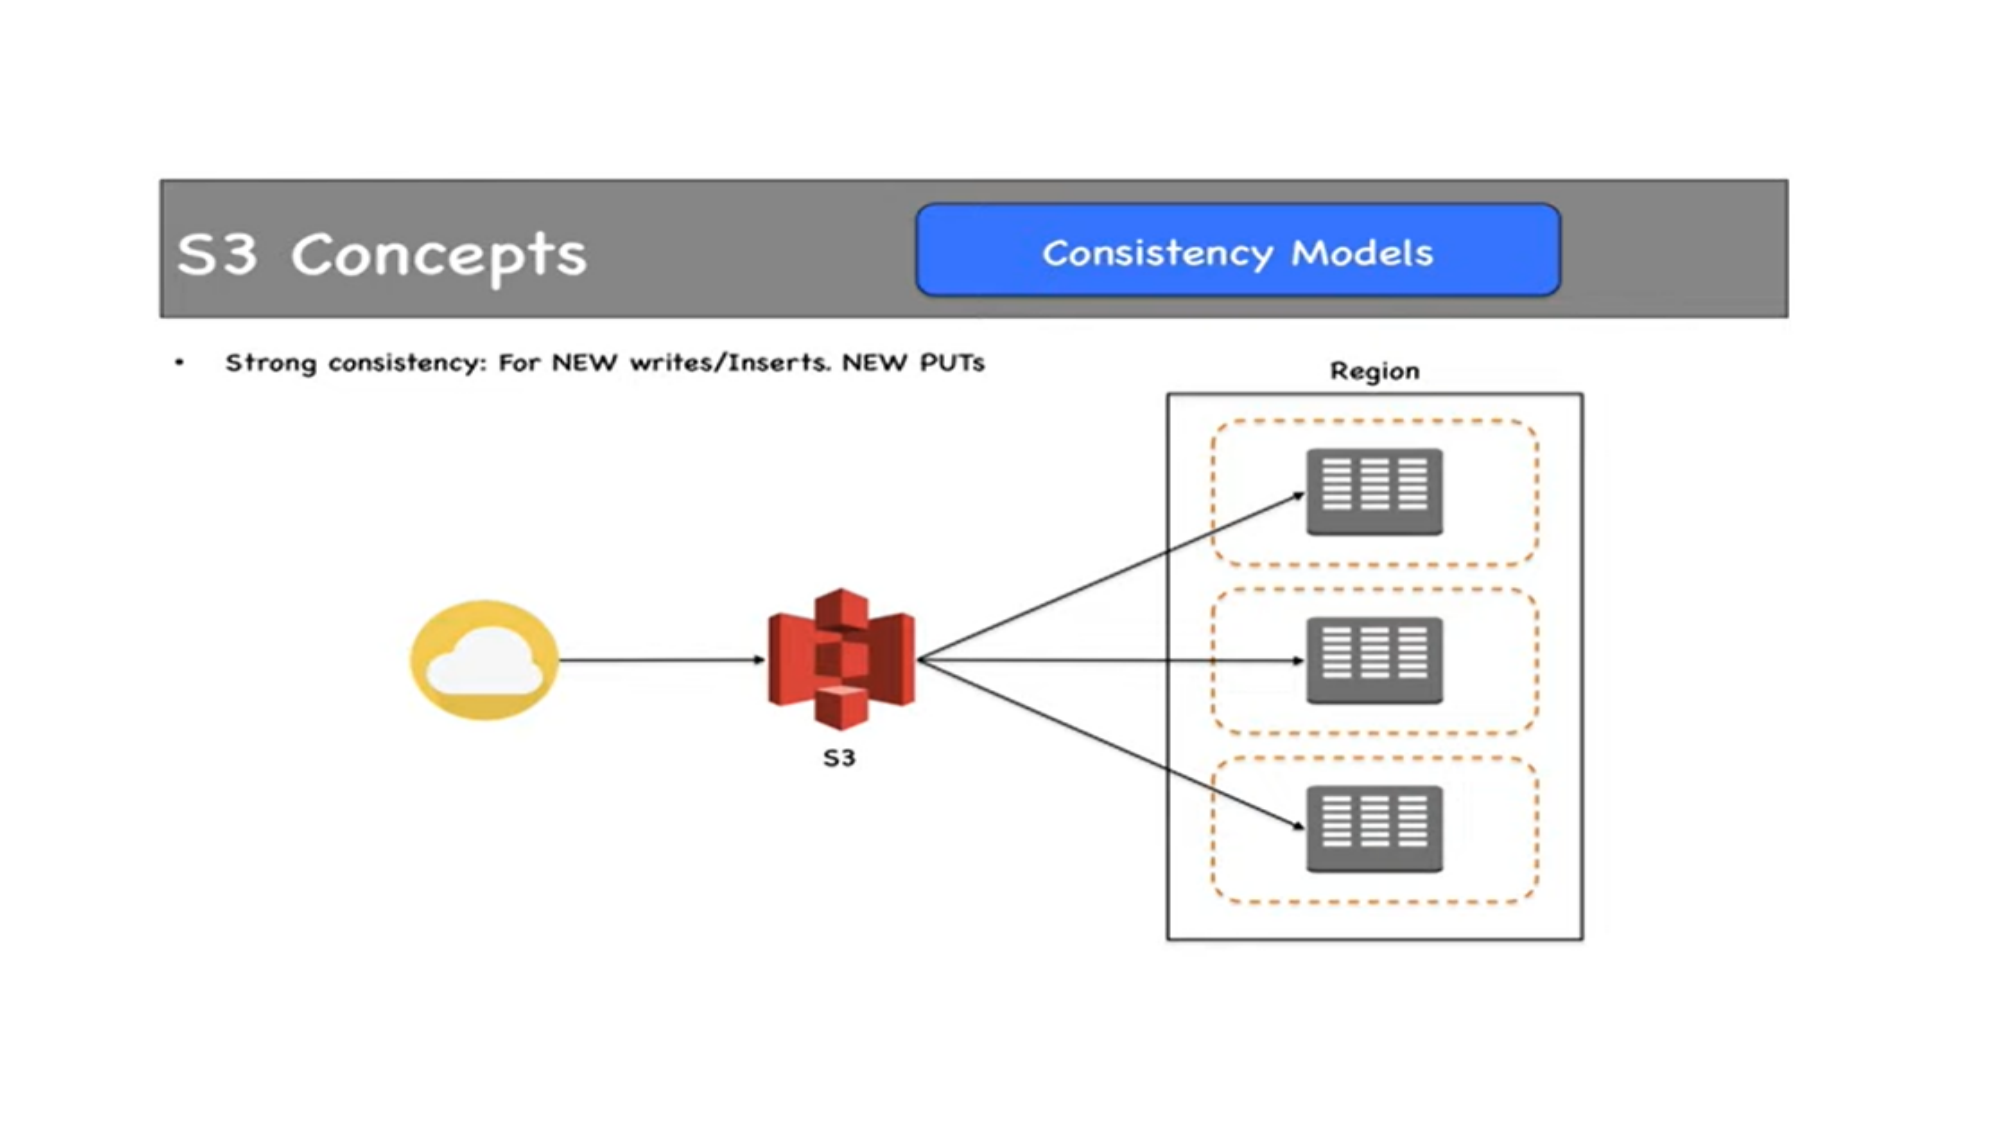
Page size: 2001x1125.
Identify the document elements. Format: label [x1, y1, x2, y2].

list [152, 171, 1795, 973]
